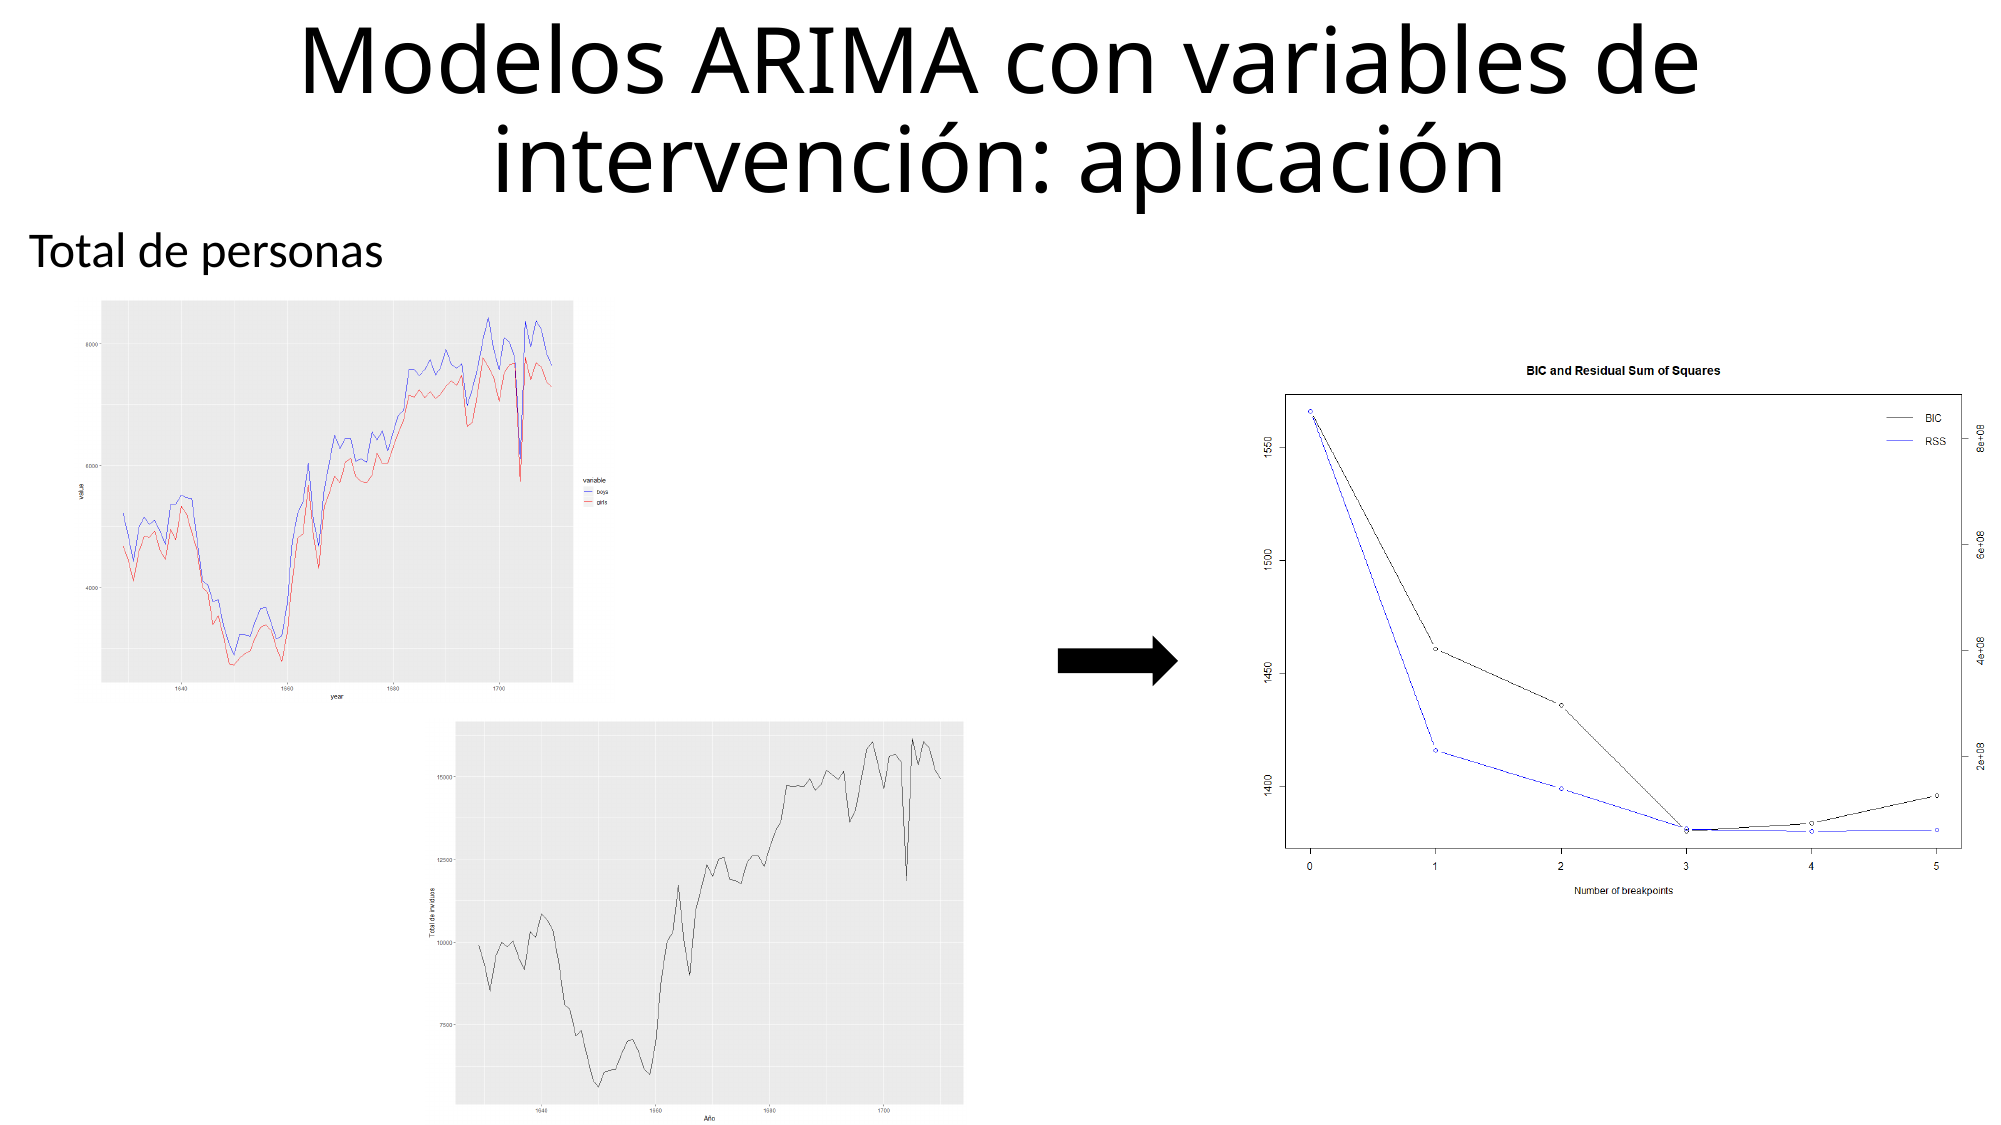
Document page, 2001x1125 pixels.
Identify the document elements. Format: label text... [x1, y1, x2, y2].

list Total de personas [13, 216, 1964, 931]
picture [1236, 345, 1987, 909]
picture [425, 718, 967, 1125]
text_box Modelos ARIMA con variables de intervención: aplicación [13, 6, 1988, 199]
picture [74, 297, 615, 703]
text_box [1057, 635, 1178, 687]
